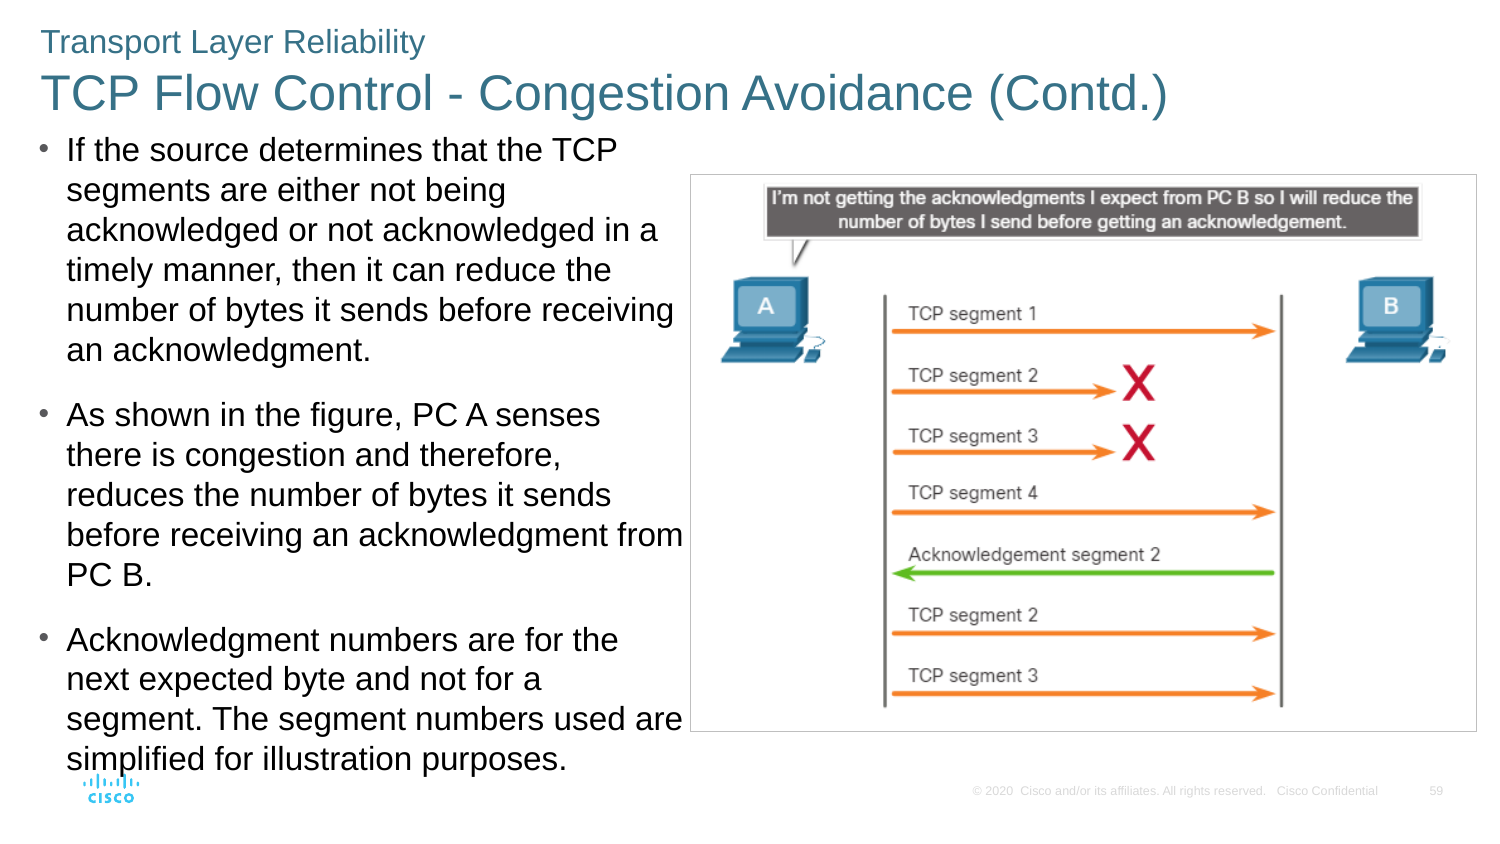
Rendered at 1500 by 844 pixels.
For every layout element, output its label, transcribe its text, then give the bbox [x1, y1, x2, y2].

text_box Transport Layer Reliability TCP Flow Control - Congestion Avoidance (Contd.) [25, 8, 1479, 133]
picture [690, 174, 1477, 732]
list If the source determines that the TCP segments are either not being acknowledged or not acknowledged in a timely manner, then it can reduce the number of bytes it sends before receiving an acknowledgment. As shown in the figure, PC A senses there is congestion and therefore, reduces the number of bytes it sends before receiving an acknowledgment from PC B. Acknowledgment numbers are for the next expected byte and not for a segment. The segment numbers used are simplified for illustration purposes. [23, 120, 716, 802]
